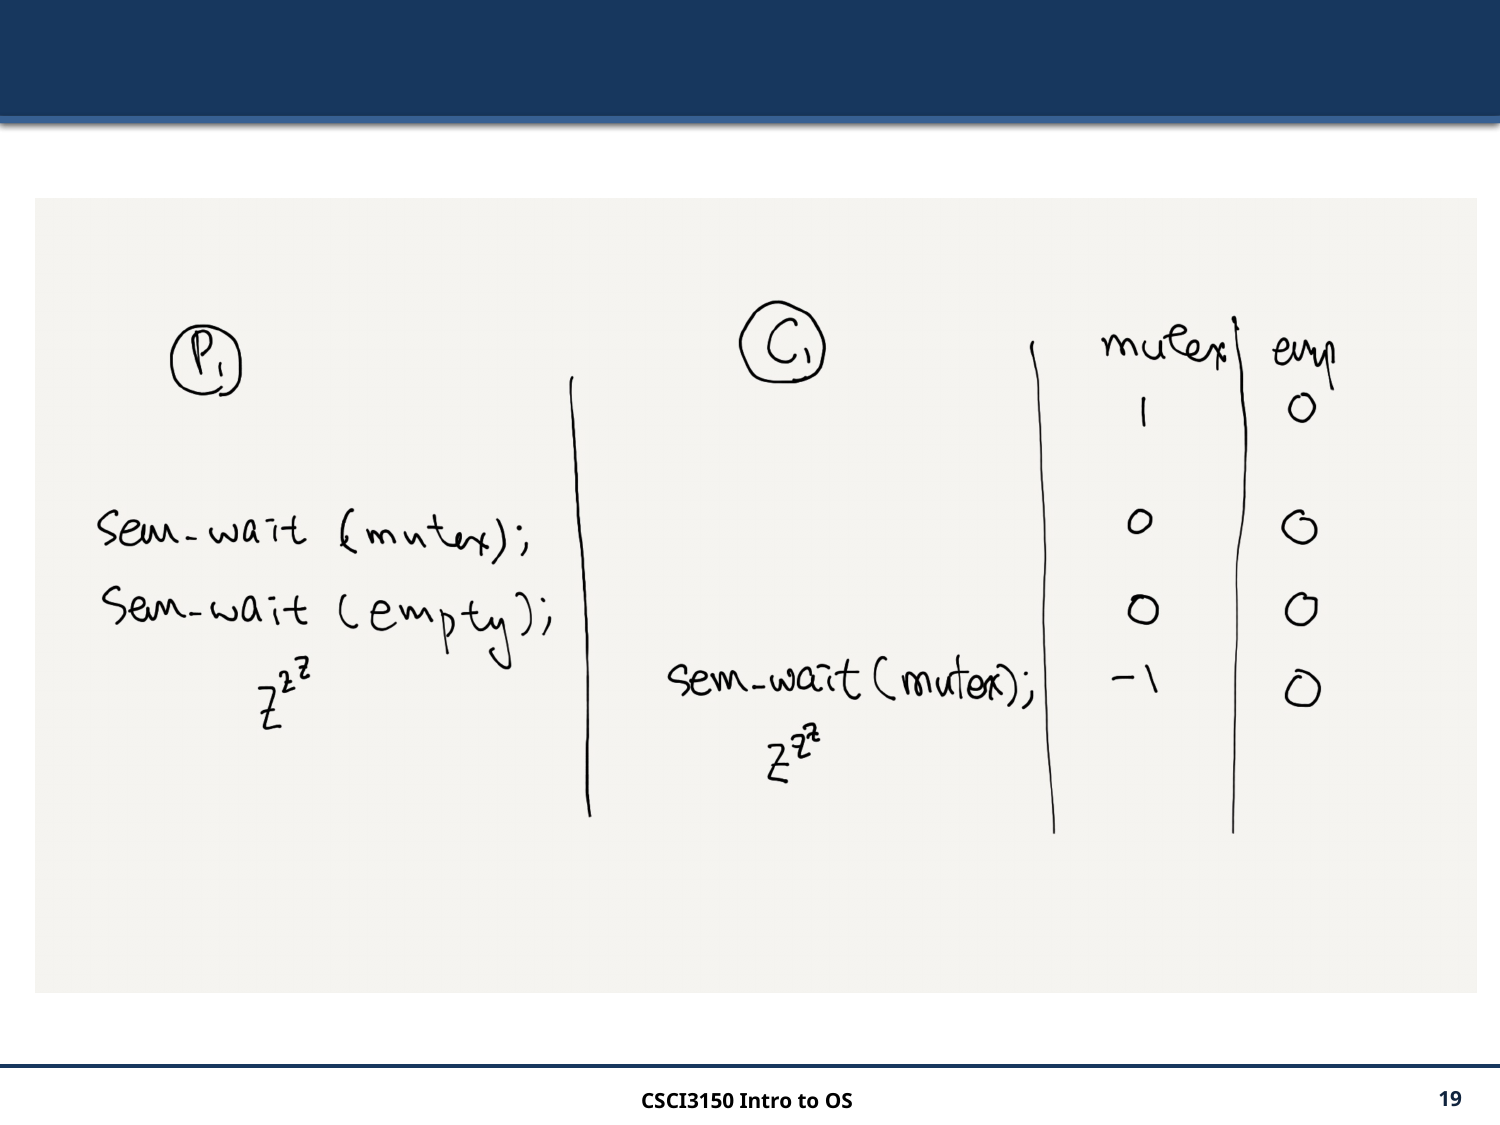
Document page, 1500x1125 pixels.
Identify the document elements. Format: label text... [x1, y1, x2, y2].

footer CSCI3150 Intro to OS [497, 1079, 997, 1117]
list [34, 198, 1477, 993]
slide_number 19 [1306, 1081, 1483, 1118]
